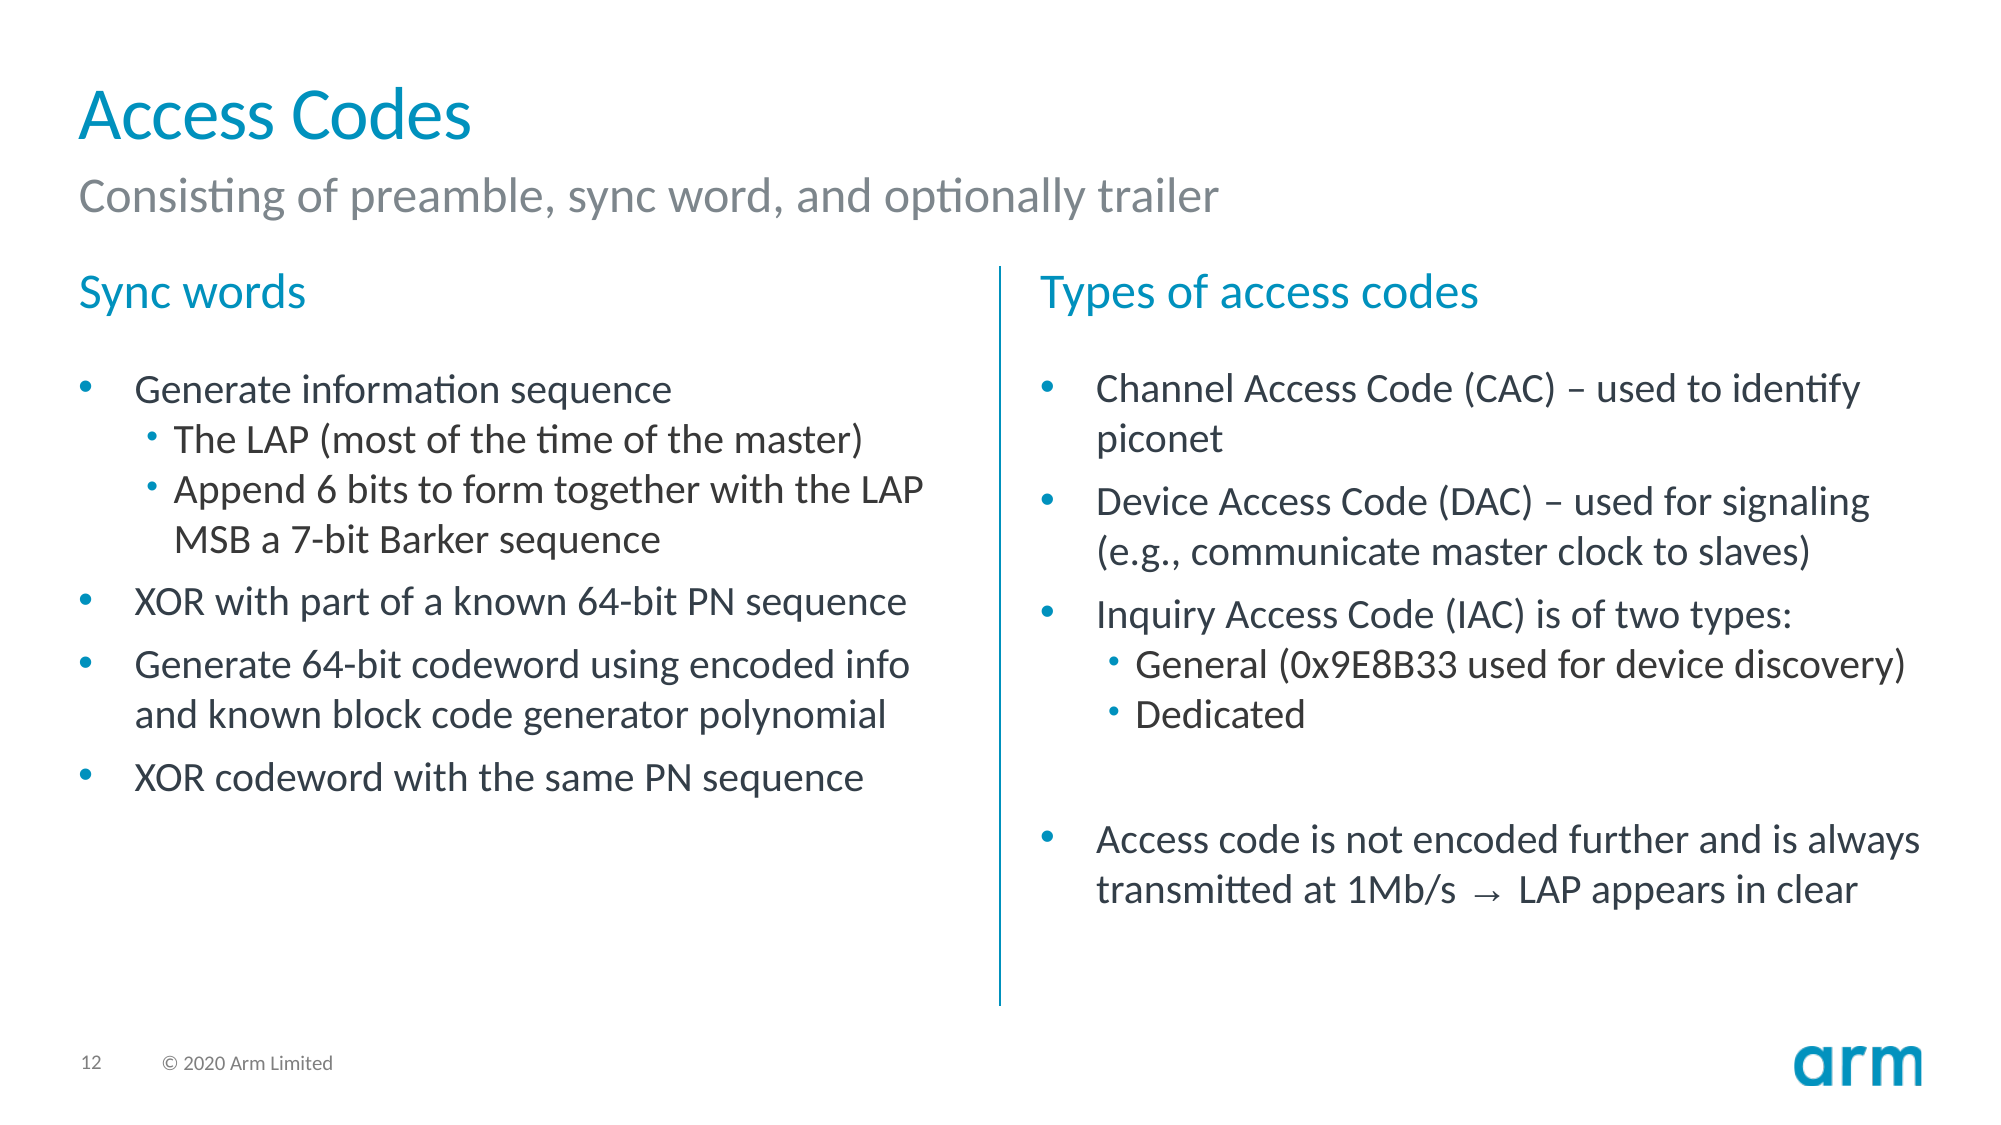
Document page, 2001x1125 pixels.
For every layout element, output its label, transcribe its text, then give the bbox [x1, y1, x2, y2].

list Consisting of preamble, sync word, and optionally trailer [78, 162, 1922, 222]
list Sync words [78, 265, 956, 358]
title Access Codes [78, 78, 1922, 162]
list Generate information sequence The LAP (most of the time of the master) Append 6 bits to form together with the LAP MSB a 7-bit Barker sequence XOR with part of a known 64-bit PN sequence Generate 64-bit codeword using encoded info and known block code generator polynomial XOR codeword with the same PN sequence [78, 361, 956, 1007]
list Types of access codes [1040, 265, 1922, 358]
list Channel Access Code (CAC) – used to identify piconet Device Access Code (DAC) – used for signaling (e.g., communicate master clock to slaves) Inquiry Access Code (IAC) is of two types: General (0x9E8B33 used for device discovery) Dedicated Access code is not encoded further and is always transmitted at 1Mb/s → LAP appears in clear [1040, 361, 1922, 1007]
